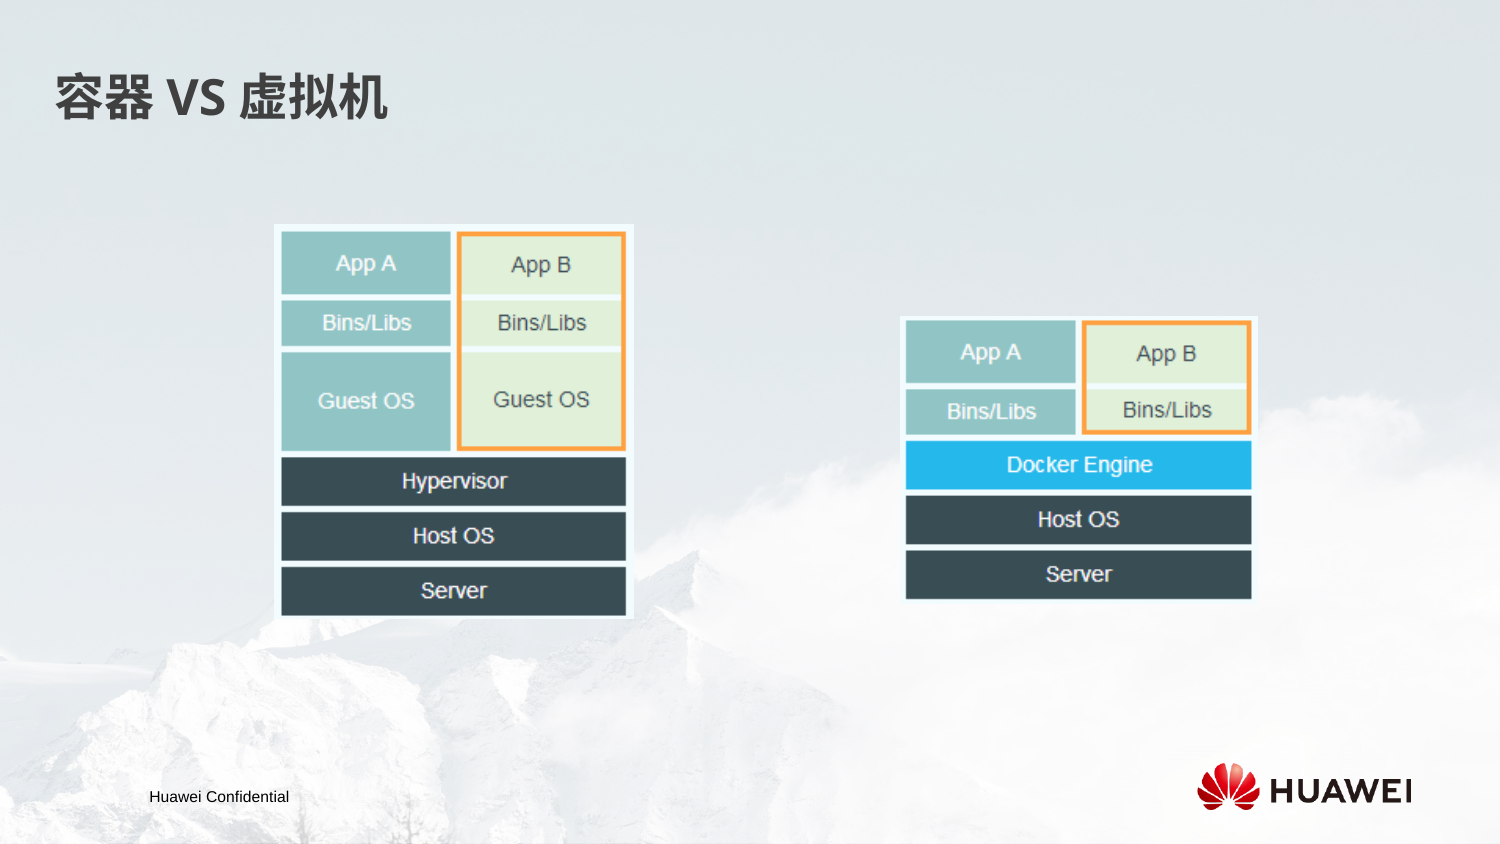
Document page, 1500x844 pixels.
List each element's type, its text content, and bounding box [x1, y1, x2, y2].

picture [1197, 763, 1411, 810]
text_box 容器VS虚拟机 [39, 44, 1341, 147]
picture [900, 316, 1258, 604]
picture [274, 224, 634, 619]
